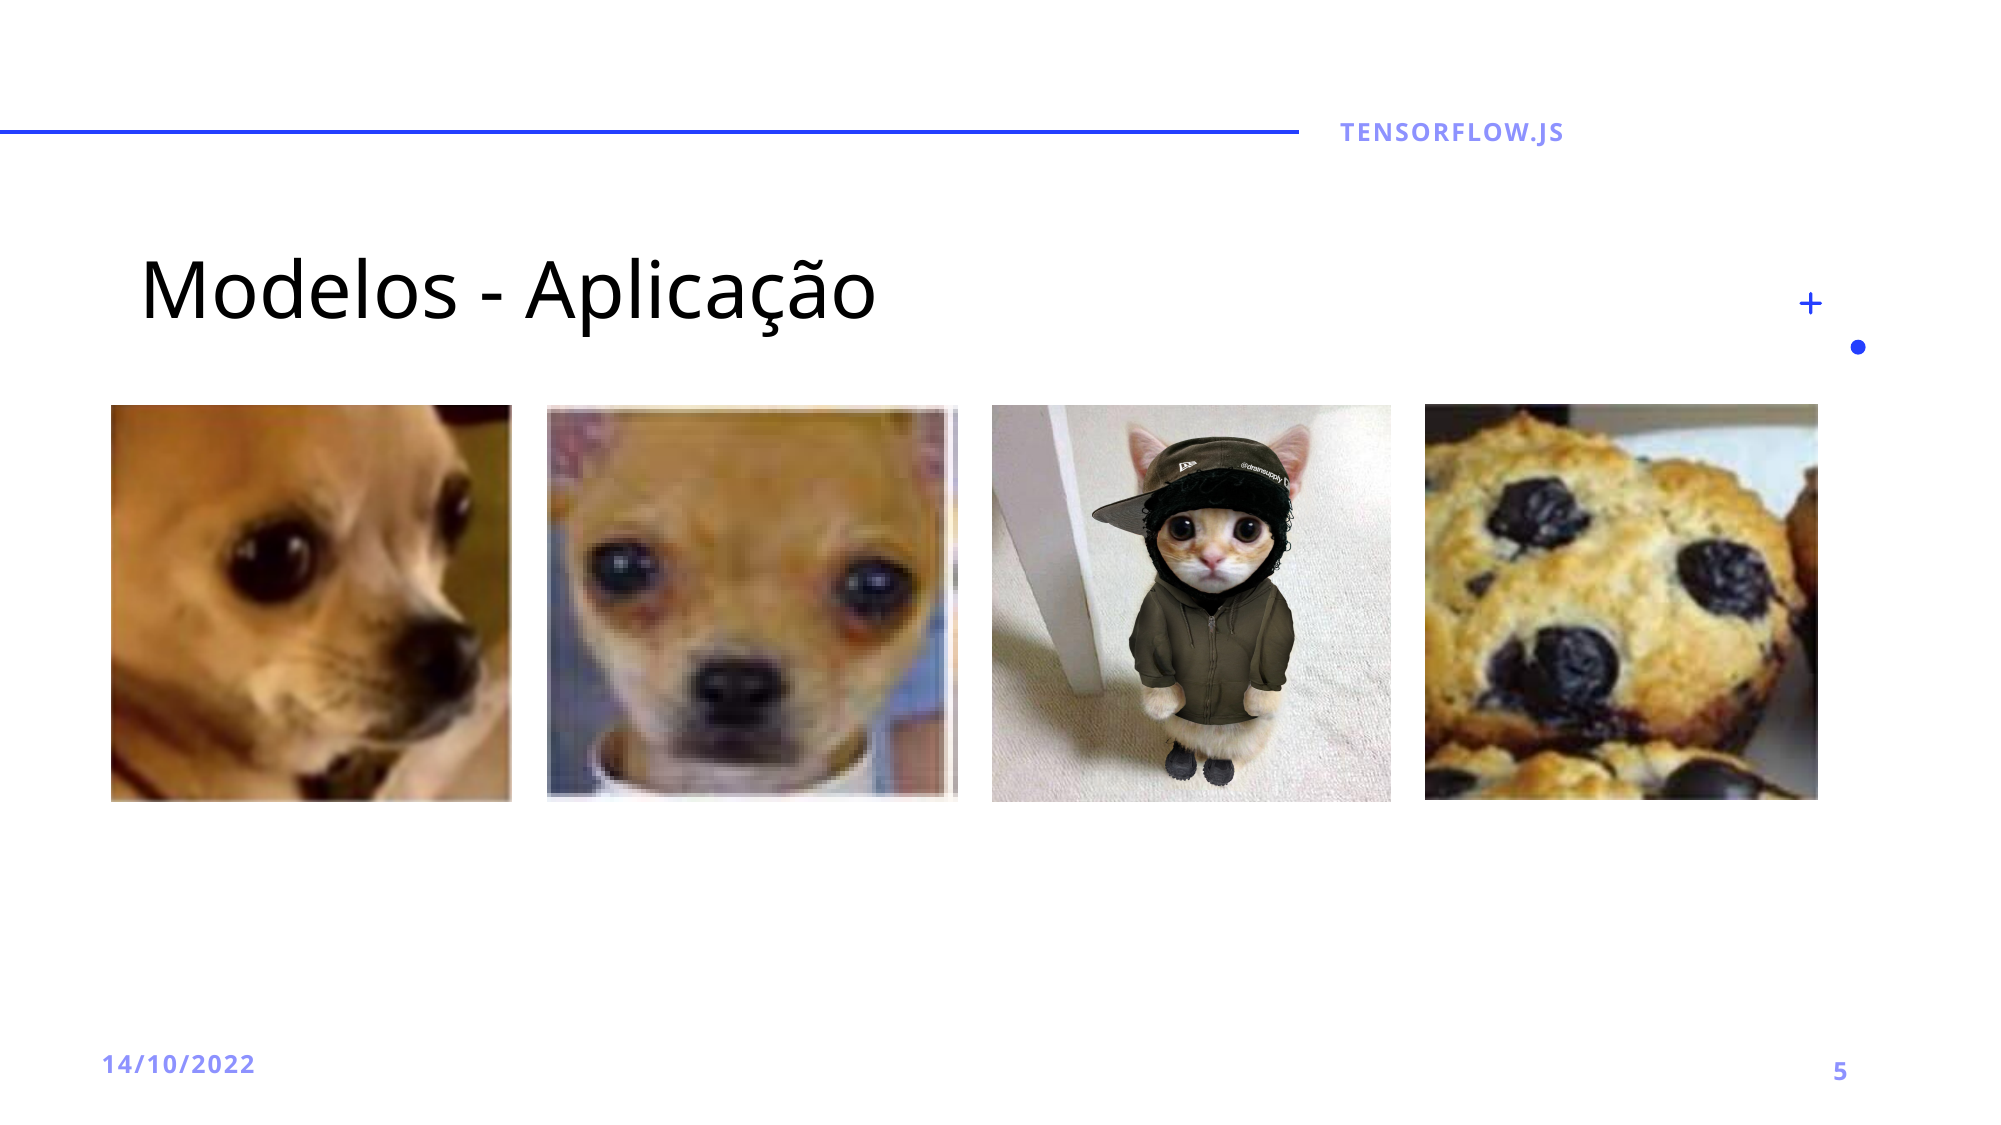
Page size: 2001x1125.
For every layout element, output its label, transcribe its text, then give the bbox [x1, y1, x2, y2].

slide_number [86, 1033, 537, 1094]
picture [992, 405, 1391, 802]
picture [547, 405, 958, 802]
picture [1425, 404, 1818, 801]
footer Tensorflow.js [1231, 101, 1672, 162]
slide_number 5 [1412, 1042, 1863, 1103]
picture [111, 405, 512, 802]
title Modelos - Aplicação [124, 203, 1140, 343]
